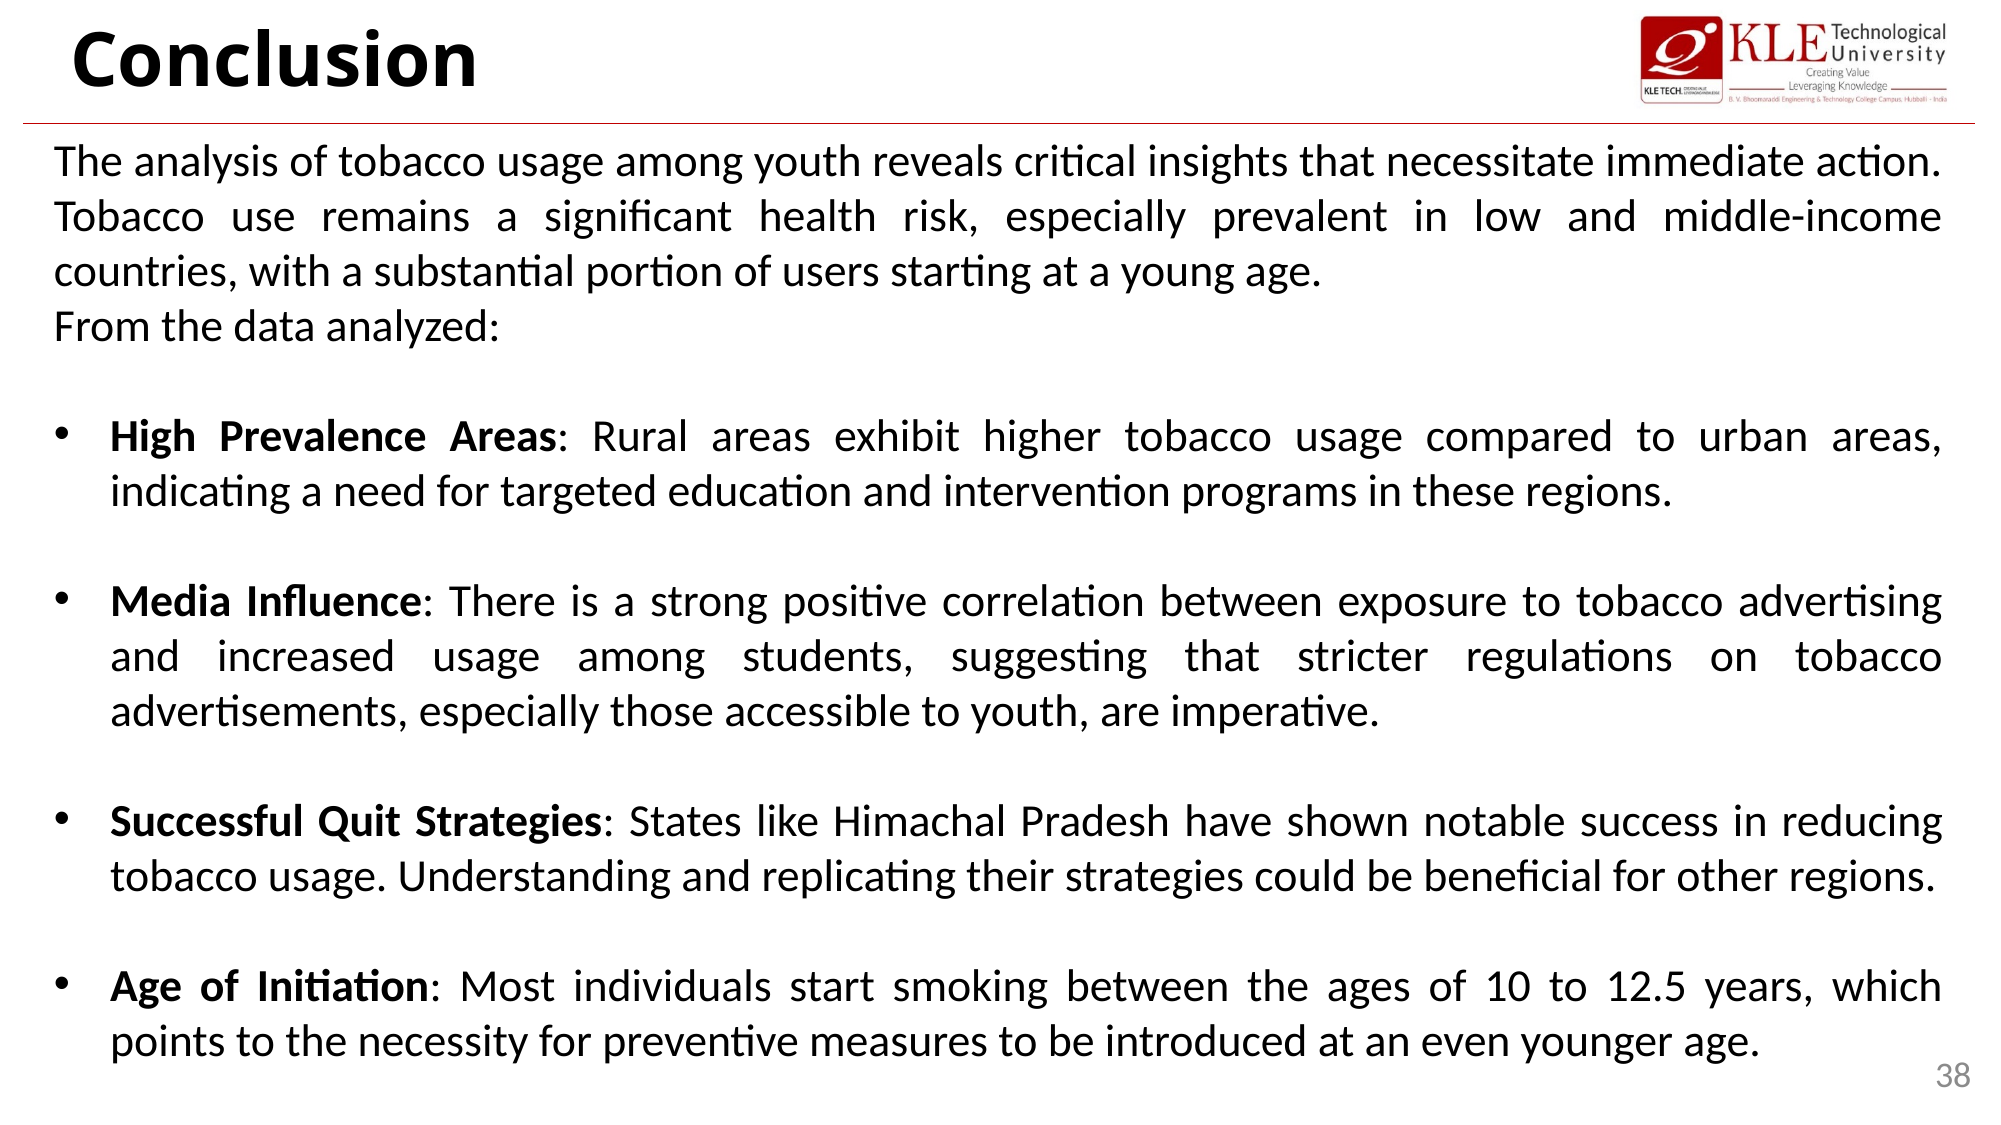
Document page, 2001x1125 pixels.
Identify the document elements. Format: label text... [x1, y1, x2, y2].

picture [1585, 0, 2000, 124]
slide_number 38 [1920, 1040, 2000, 1106]
text_box Conclusion [55, 12, 1568, 113]
text_box The analysis of tobacco usage among youth reveals critical insights that necessitate immediate action. Tobacco use remains a significant health risk, especially prevalent in low and middle-income countries, with a substantial portion of users starting at a young age. From the data analyzed: High Prevalence Areas: Rural areas exhibit higher tobacco usage compared to urban areas, indicating a need for targeted education and intervention programs in these regions. Media Influence: There is a strong positive correlation between exposure to tobacco advertising and increased usage among students, suggesting that stricter regulations on tobacco advertisements, especially those accessible to youth, are imperative. Successful Quit Strategies: States like Himachal Pradesh have shown notable success in reducing tobacco usage. Understanding and replicating their strategies could be beneficial for other regions. Age of Initiation: Most individuals start smoking between the ages of 10 to 12.5 years, which points to the necessity for preventive measures to be introduced at an even younger age. [39, 124, 1959, 1073]
